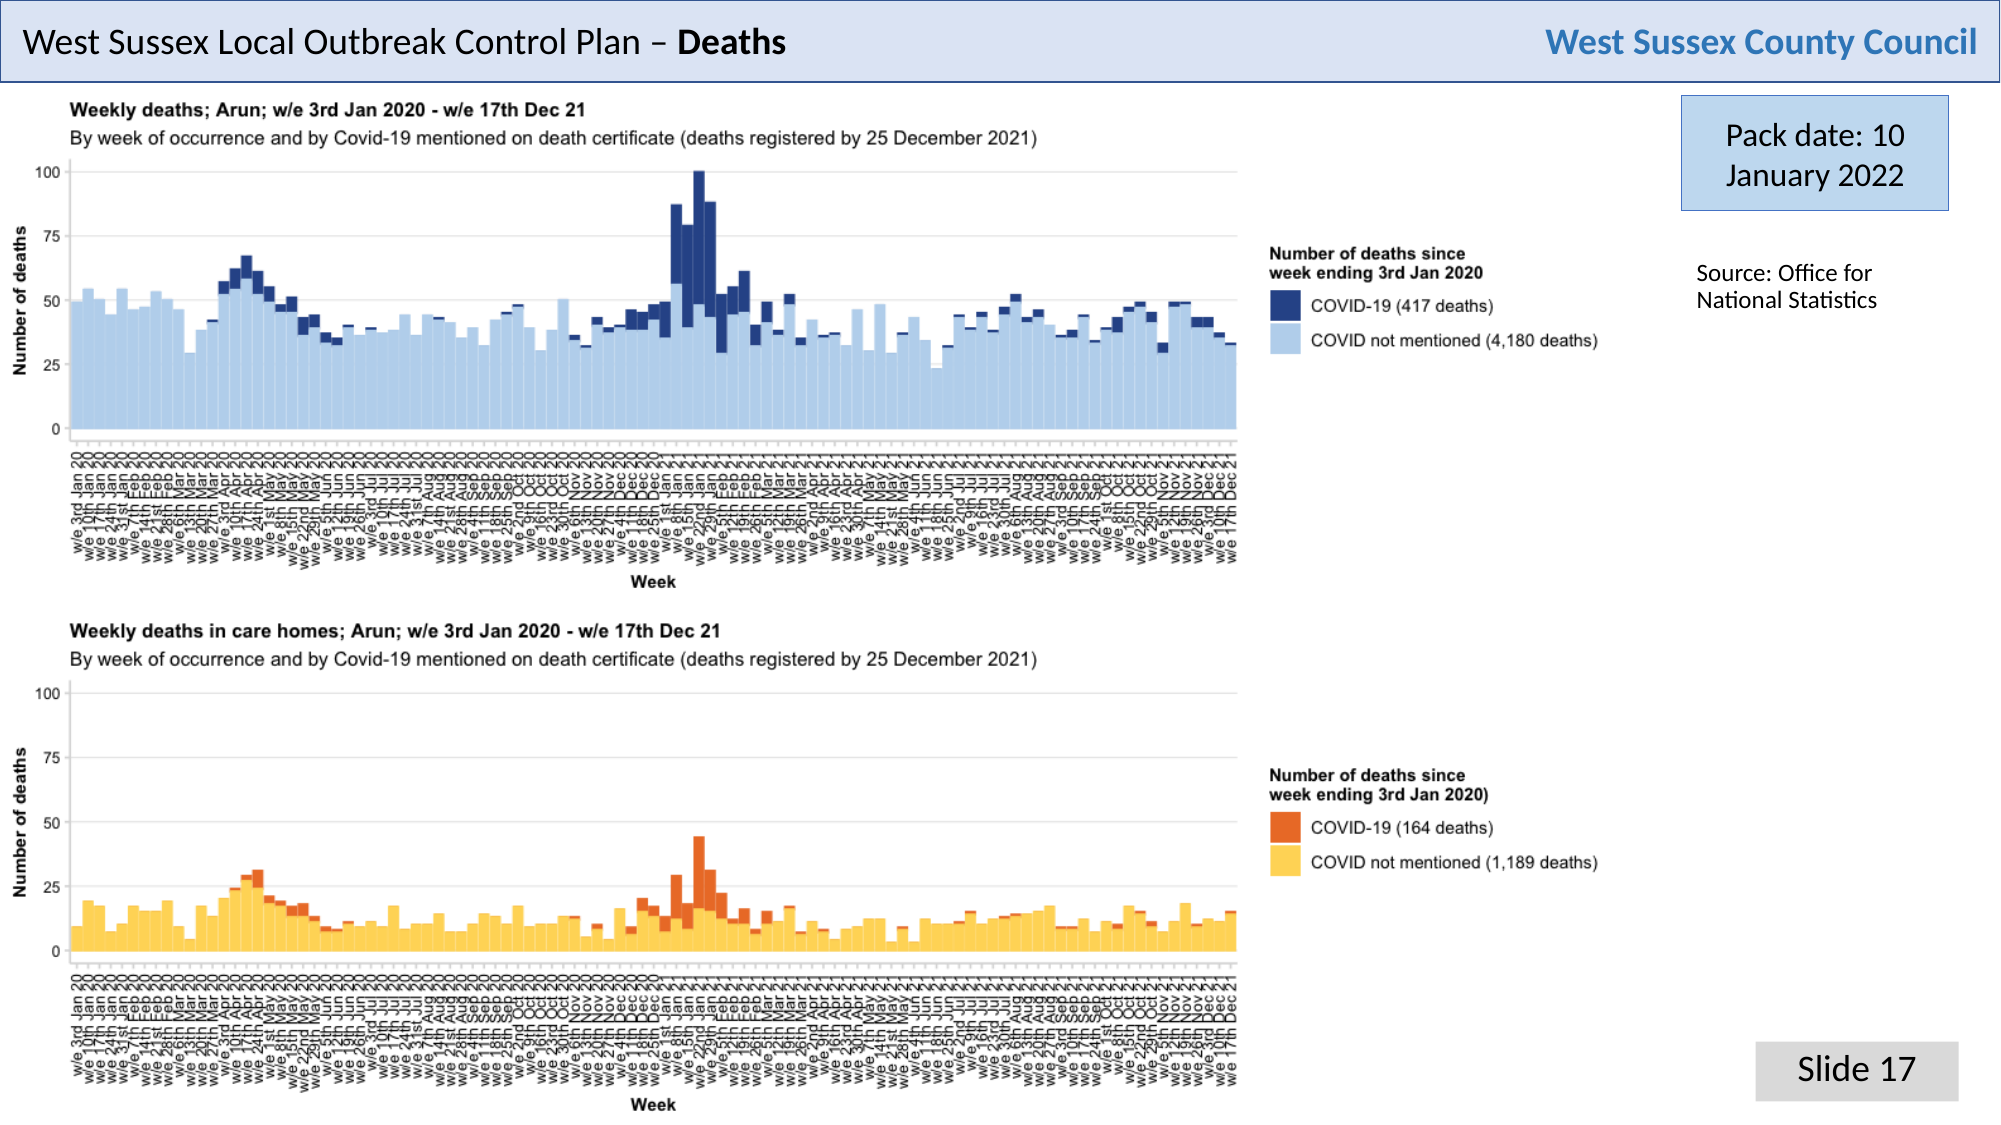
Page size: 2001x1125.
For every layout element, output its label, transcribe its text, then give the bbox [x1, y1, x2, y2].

list Slide 17 [1755, 1041, 1959, 1102]
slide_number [1681, 95, 1949, 211]
picture [3, 612, 1619, 1125]
picture [3, 91, 1619, 602]
list Source: Office for National Statistics [1681, 252, 1959, 289]
